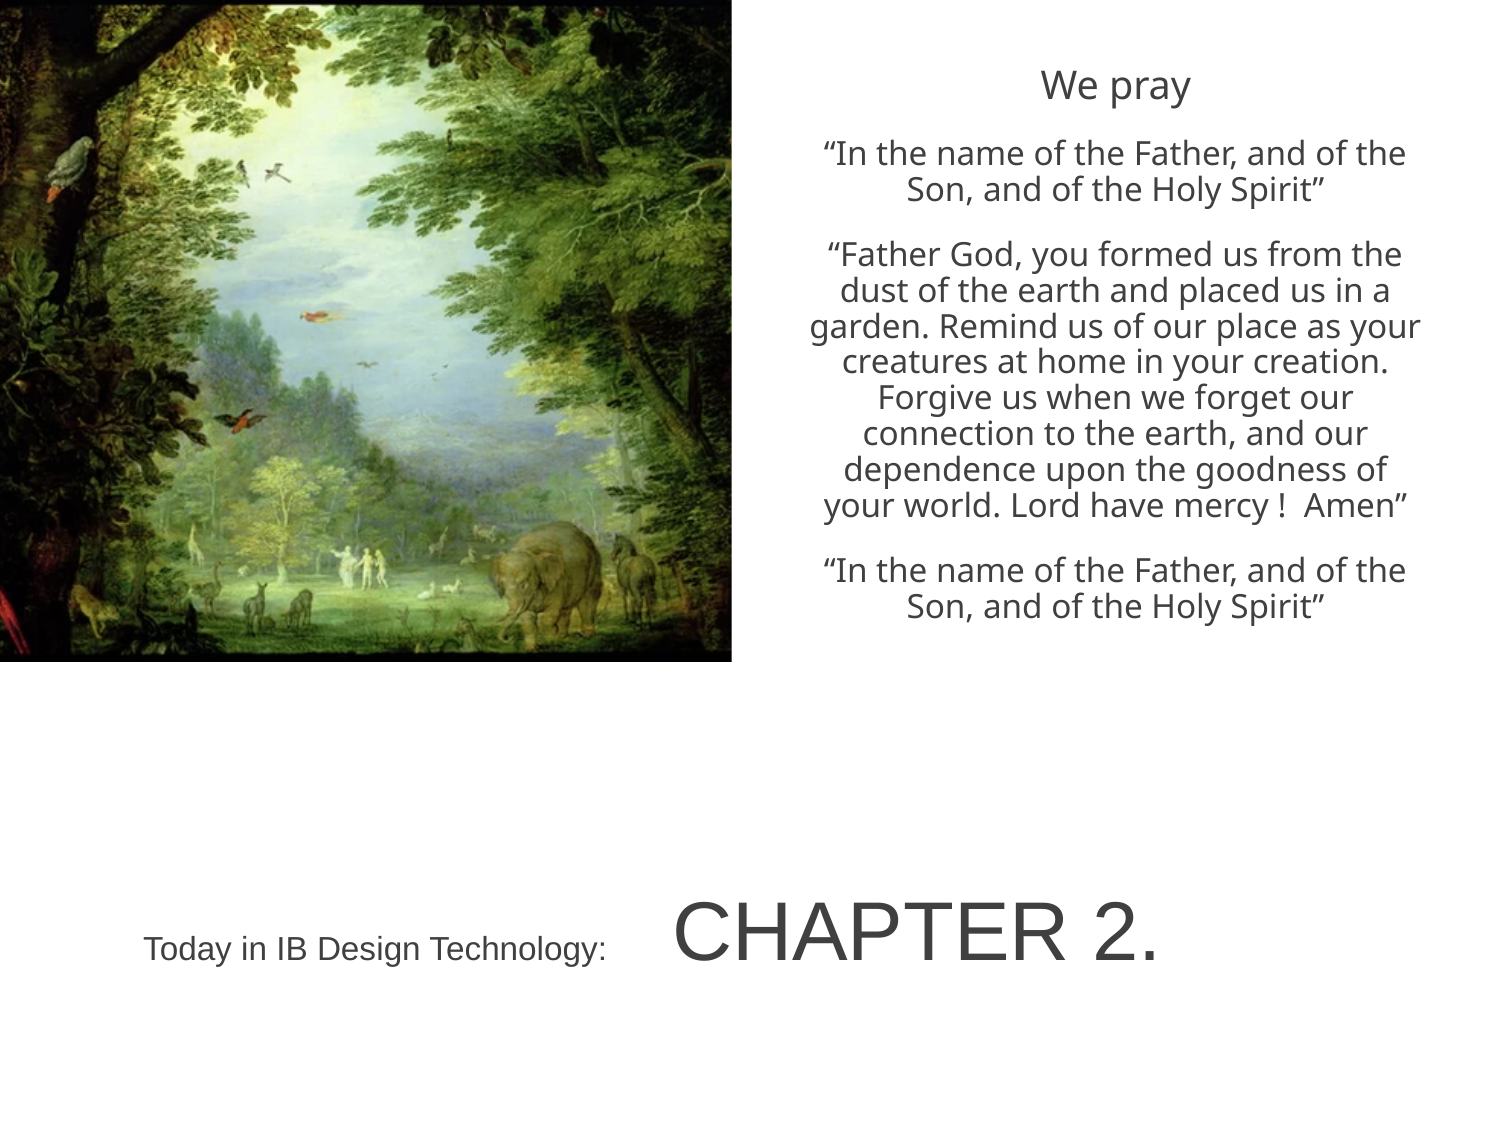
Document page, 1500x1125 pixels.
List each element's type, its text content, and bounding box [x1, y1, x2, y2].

text_box We pray “In the name of the Father, and of the Son, and of the Holy Spirit” “Father God, you formed us from the dust of the earth and placed us in a garden. Remind us of our place as your creatures at home in your creation. Forgive us when we forget our connection to the earth, and our dependence upon the goodness of your world. Lord have mercy ! Amen” “In the name of the Father, and of the Son, and of the Holy Spirit” [808, 57, 1424, 645]
picture [0, 0, 732, 662]
text_box Today in IB Design Technology: CHAPTER 2. [143, 880, 1500, 1003]
